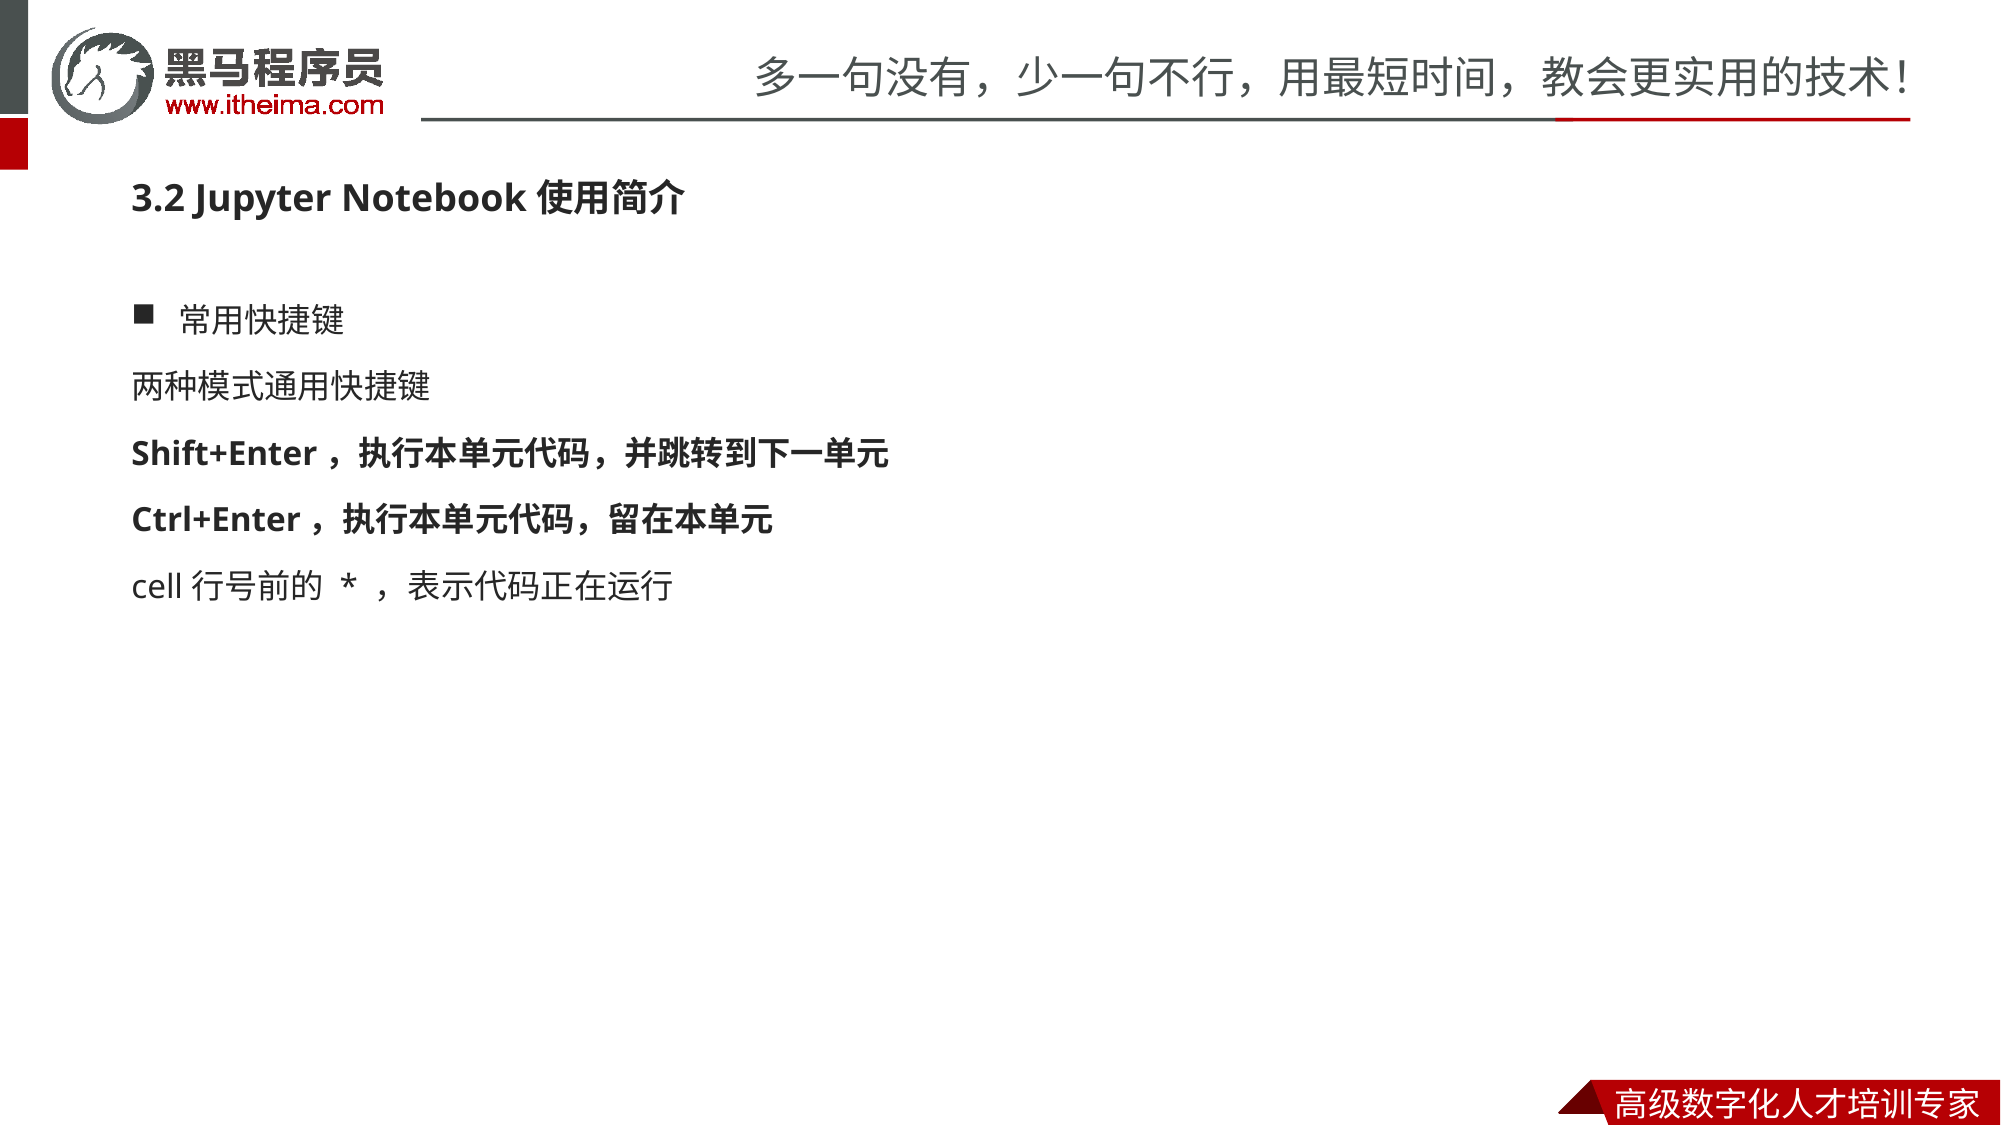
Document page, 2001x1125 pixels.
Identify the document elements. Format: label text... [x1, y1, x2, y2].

picture [50, 26, 384, 125]
list 3.2 Jupyter Notebook使用简介 [116, 154, 1872, 239]
list 常用快捷键 两种模式通用快捷键 Shift+Enter，执行本单元代码，并跳转到下一单元 Ctrl+Enter，执行本单元代码，留在本单元 cell行号前的 * ，表示代码正在运行 [116, 271, 1872, 964]
